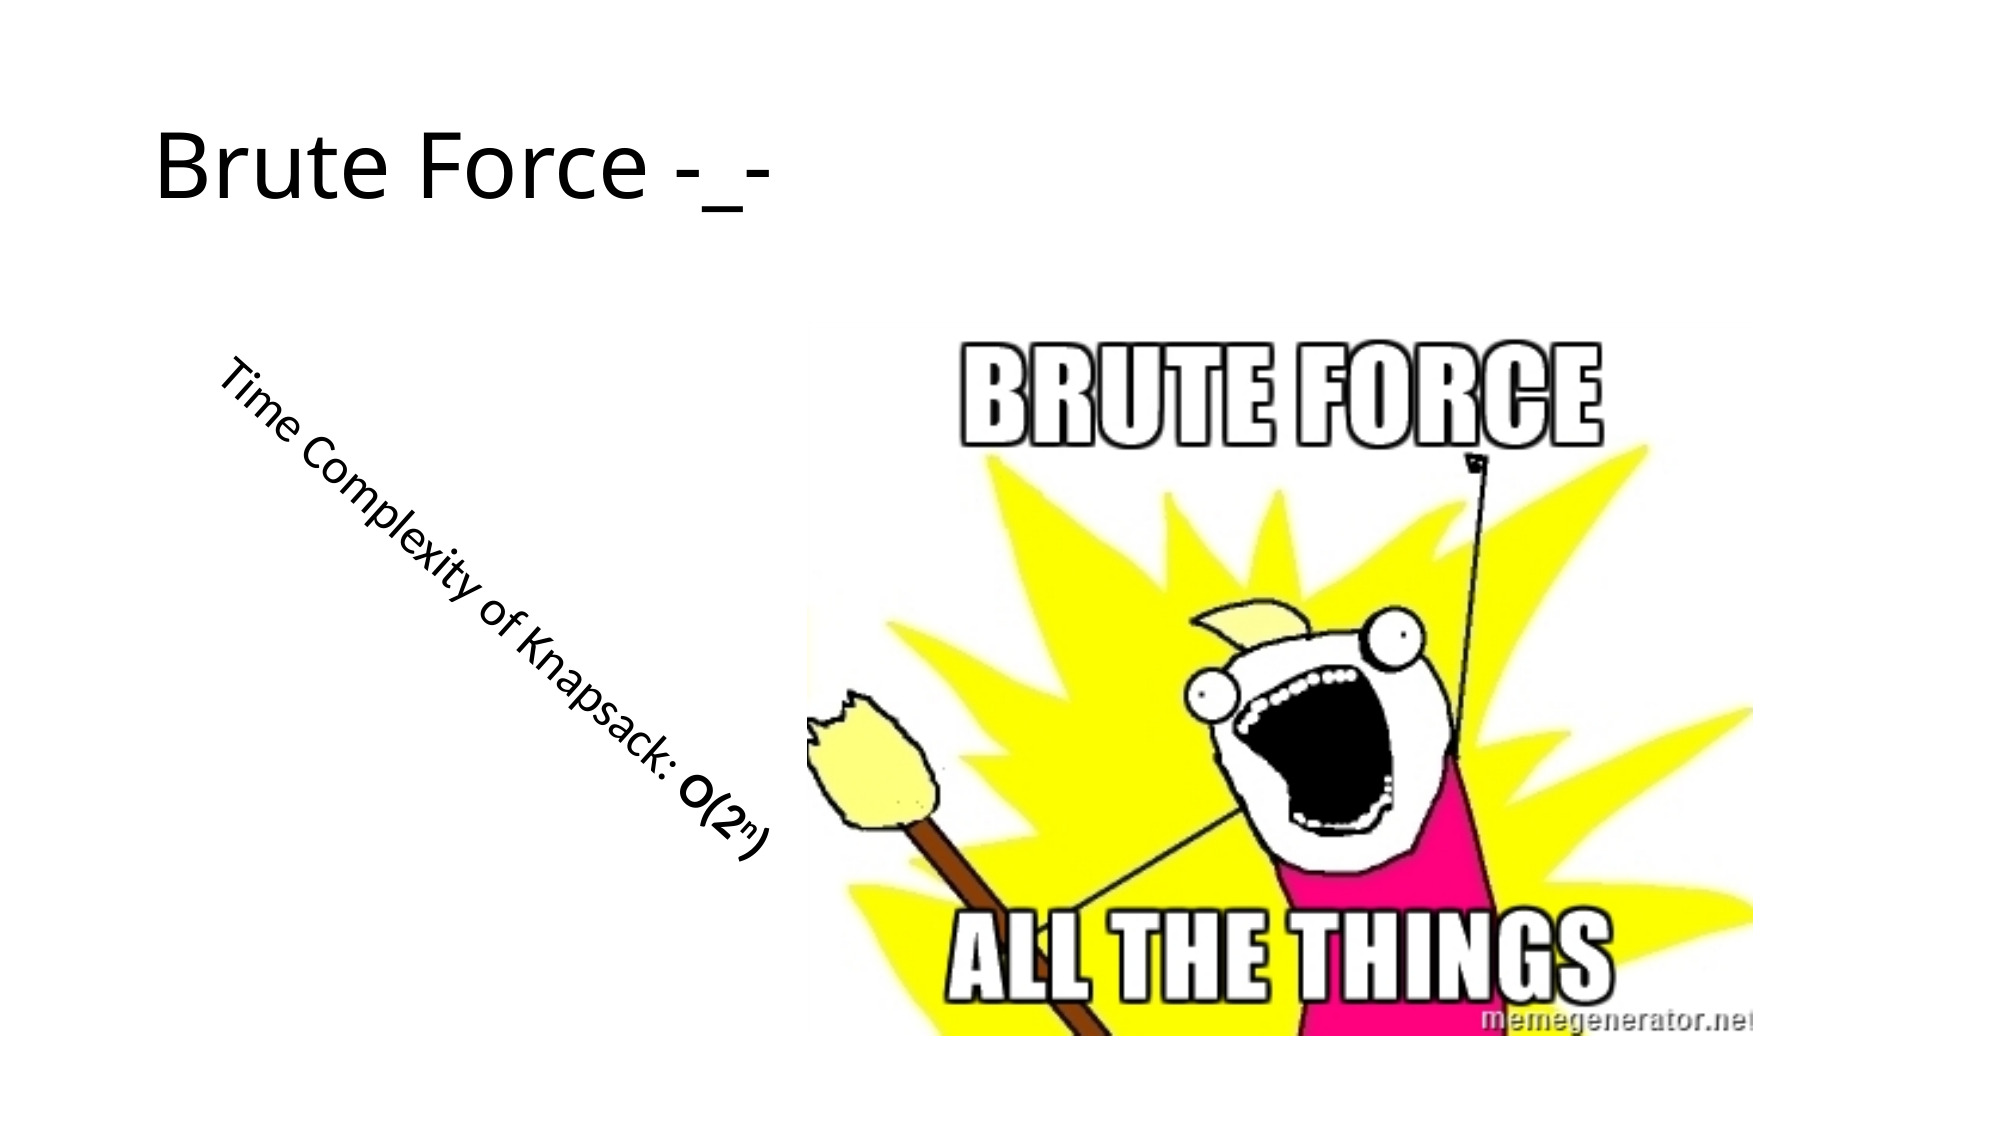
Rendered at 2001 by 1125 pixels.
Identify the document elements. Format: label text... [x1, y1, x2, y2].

title Brute Force -_- [137, 59, 1863, 278]
text_box Time Complexity of Knapsack: O(2n) [191, 326, 802, 886]
picture [807, 321, 1753, 1036]
